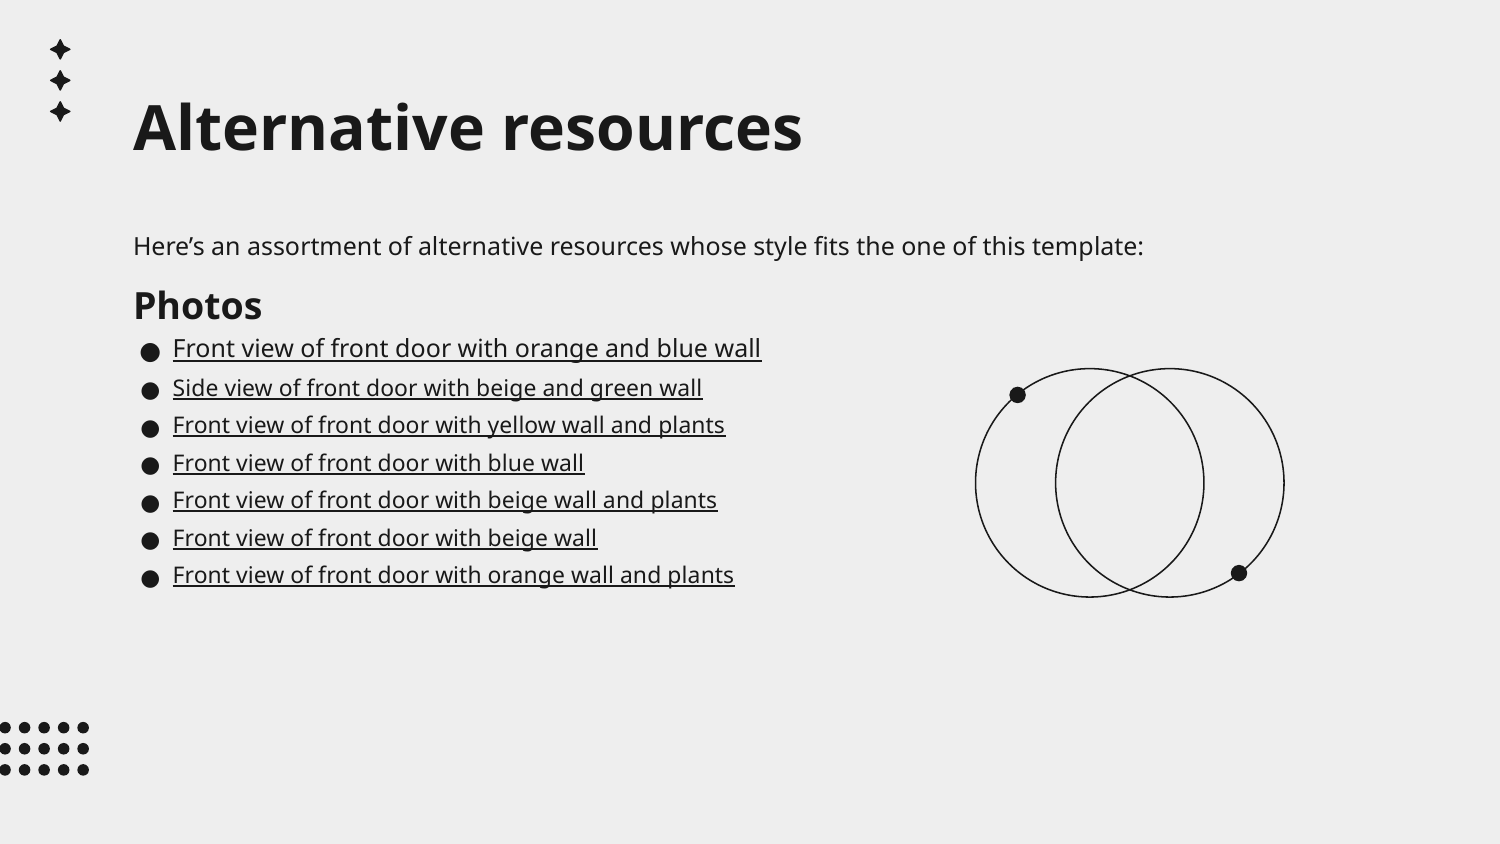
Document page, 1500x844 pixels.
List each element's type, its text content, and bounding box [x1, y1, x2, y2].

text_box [975, 368, 1285, 598]
list Here’s an assortment of alternative resources whose style fits the one of this template: Photos Front view of front door with orange and blue wall Side view of front door with beige and green wall Front view of front door with yellow wall and plants Front view of front door with blue wall Front view of front door with beige wall and plants Front view of front door with beige wall Front view of front door with orange wall and plants [118, 215, 1382, 743]
title Alternative resources [118, 72, 1382, 167]
